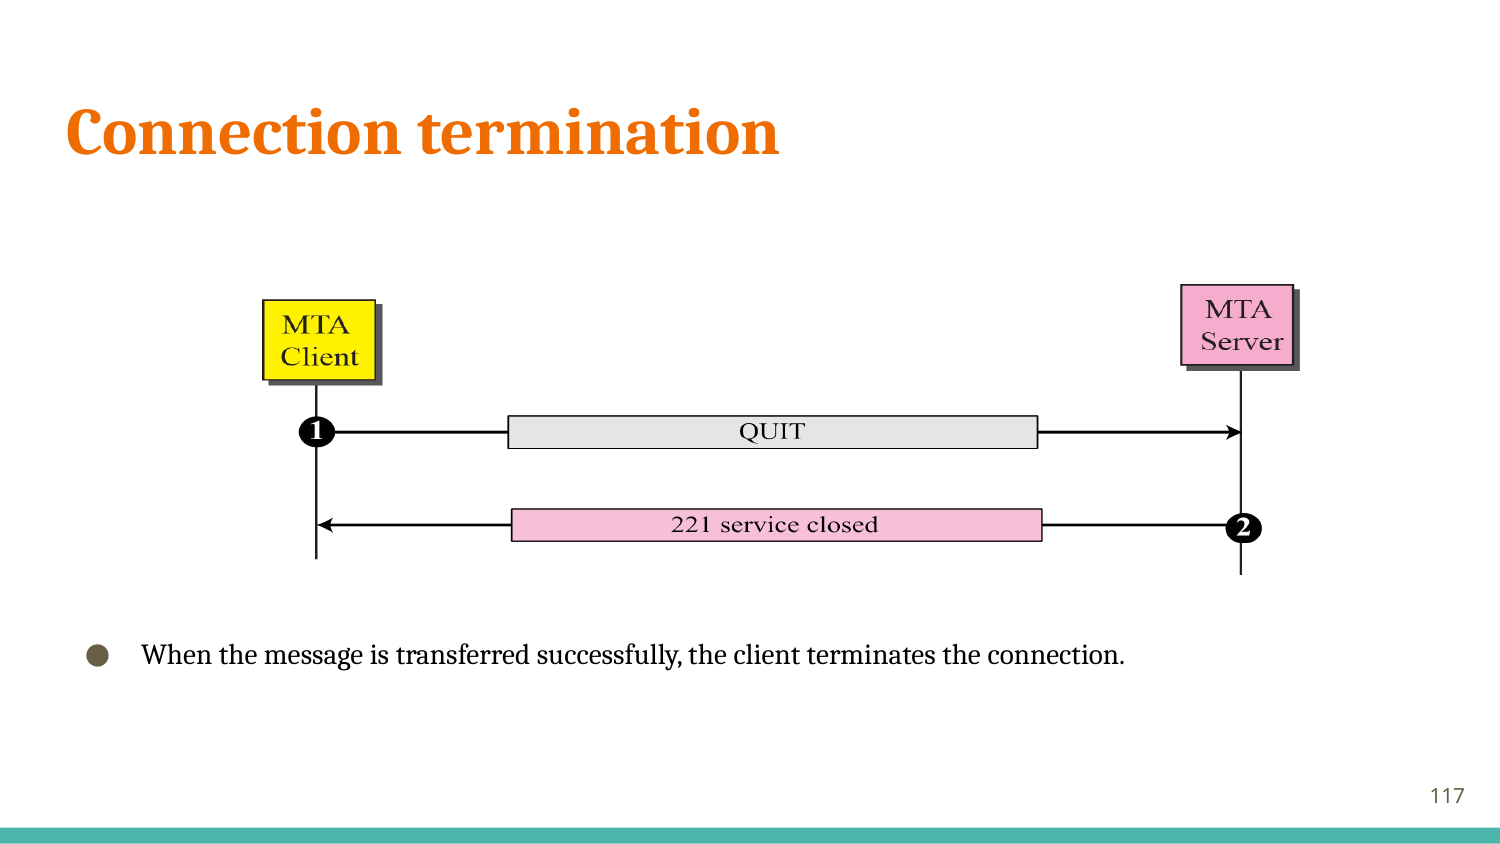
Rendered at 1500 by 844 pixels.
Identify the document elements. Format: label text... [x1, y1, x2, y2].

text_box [262, 284, 1301, 576]
slide_number ‹#› [1389, 764, 1480, 830]
list When the message is transferred successfully, the client terminates the connection. [51, 207, 1449, 750]
title Connection termination [51, 72, 1449, 189]
